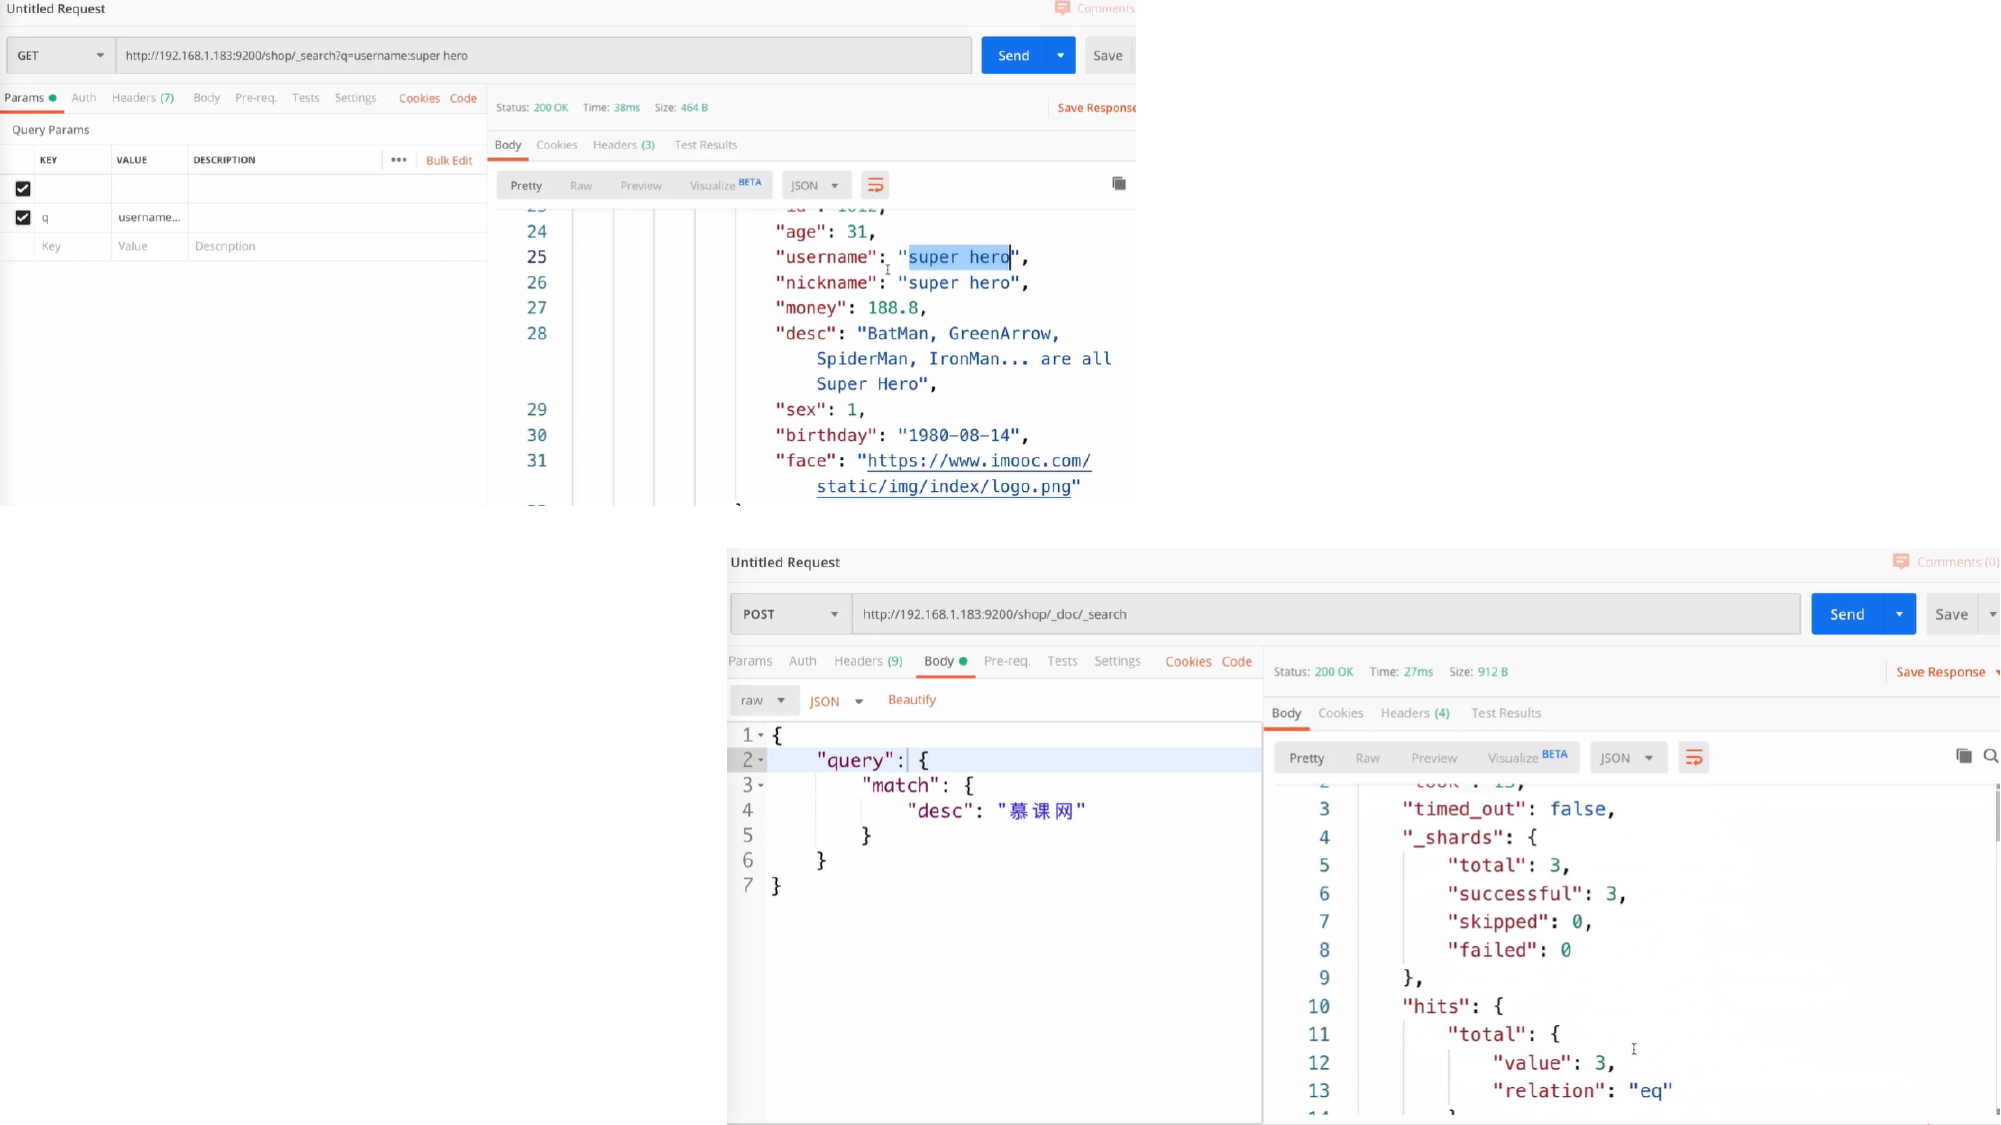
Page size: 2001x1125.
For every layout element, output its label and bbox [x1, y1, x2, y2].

picture [727, 548, 2000, 1125]
picture [0, 0, 1137, 506]
